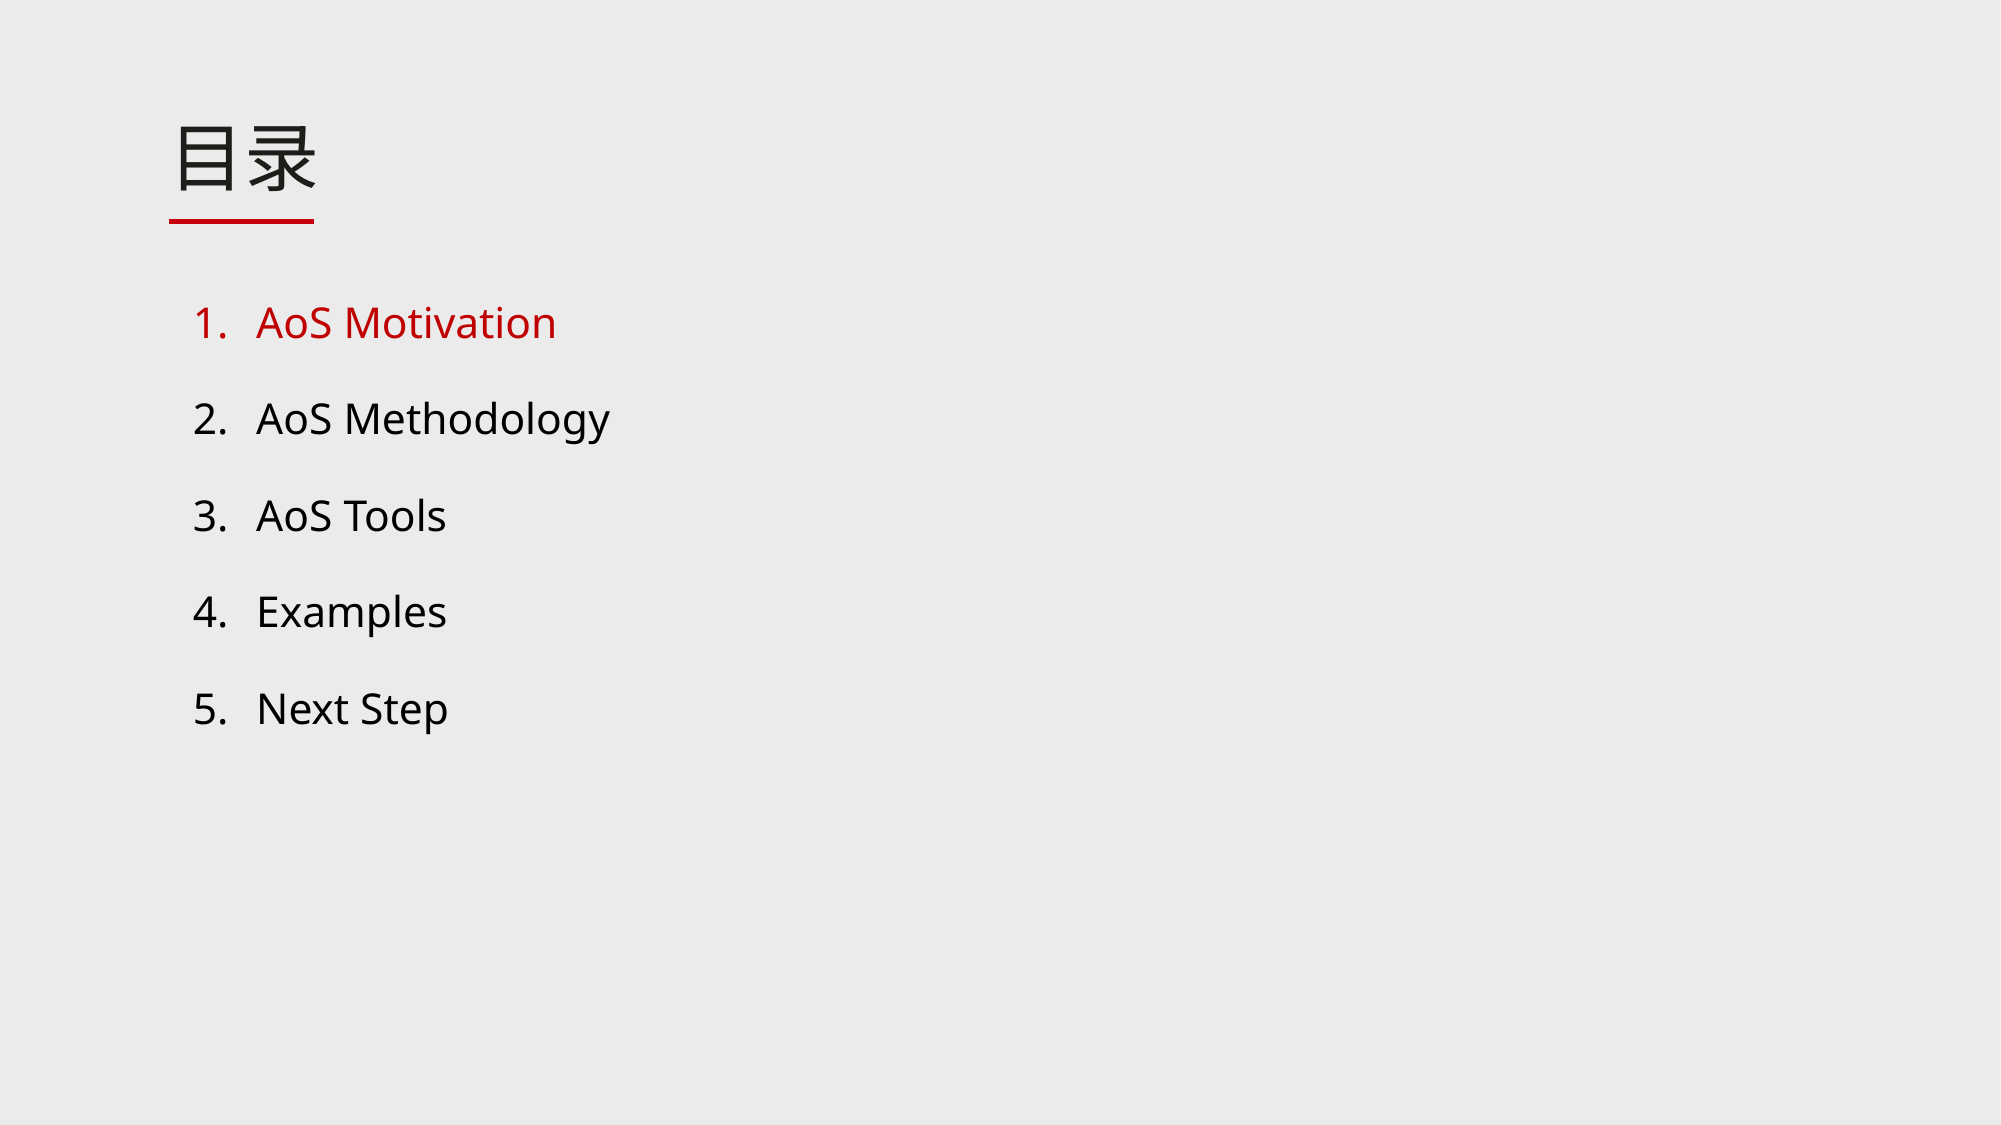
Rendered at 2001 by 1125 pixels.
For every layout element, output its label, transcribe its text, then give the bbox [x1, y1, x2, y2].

list AoS Motivation AoS Methodology AoS Tools Examples Next Step [175, 255, 1837, 751]
